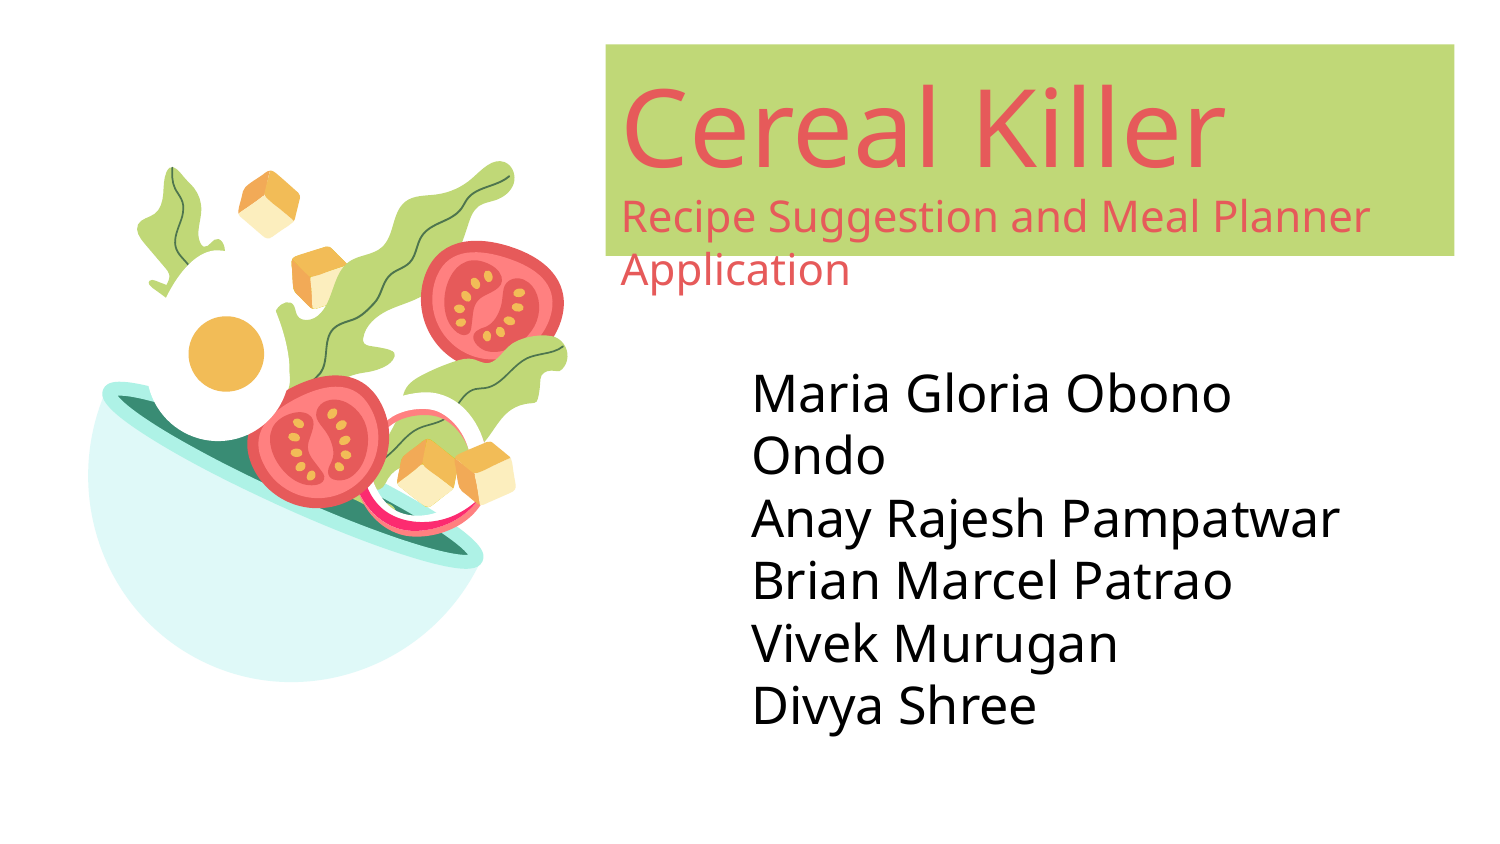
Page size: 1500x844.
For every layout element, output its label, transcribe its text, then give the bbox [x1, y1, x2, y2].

subtitle Maria Gloria Obono Ondo Anay Rajesh Pampatwar Brian Marcel Patrao Vivek Murugan Divya Shree [736, 345, 1370, 698]
title Cereal Killer Recipe Suggestion and Meal Planner Application [605, 44, 1455, 256]
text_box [33, 70, 597, 727]
